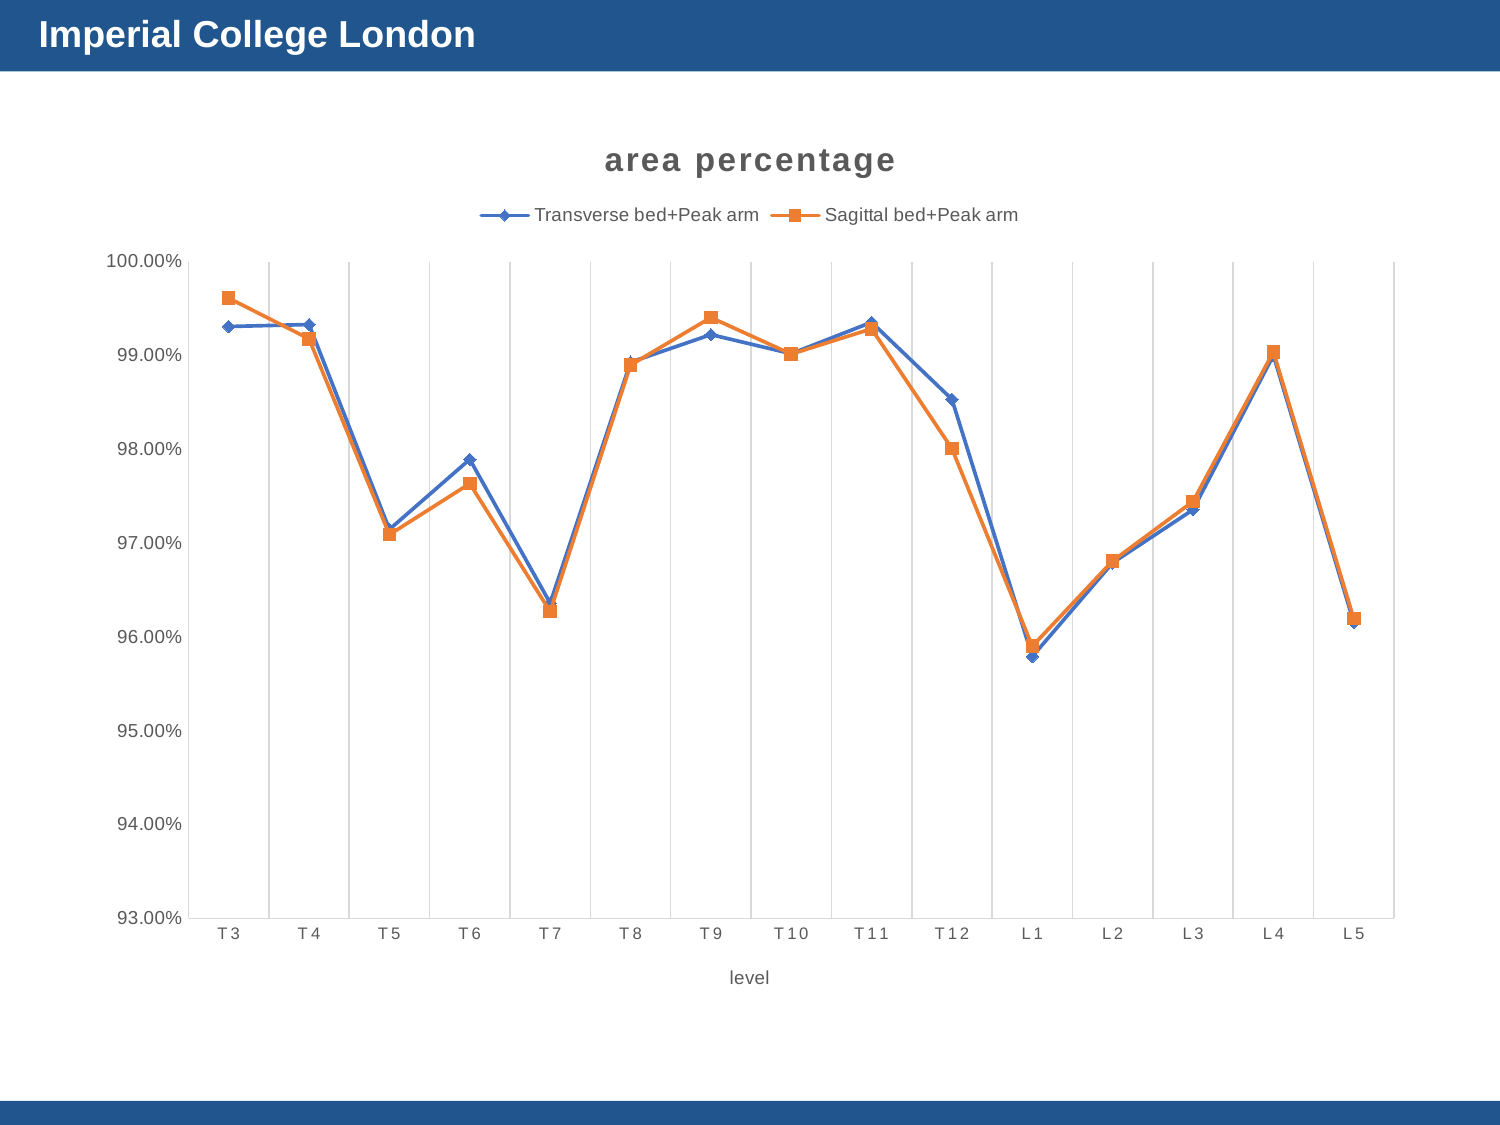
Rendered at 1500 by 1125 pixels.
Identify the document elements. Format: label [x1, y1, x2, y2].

chart [79, 105, 1421, 1020]
